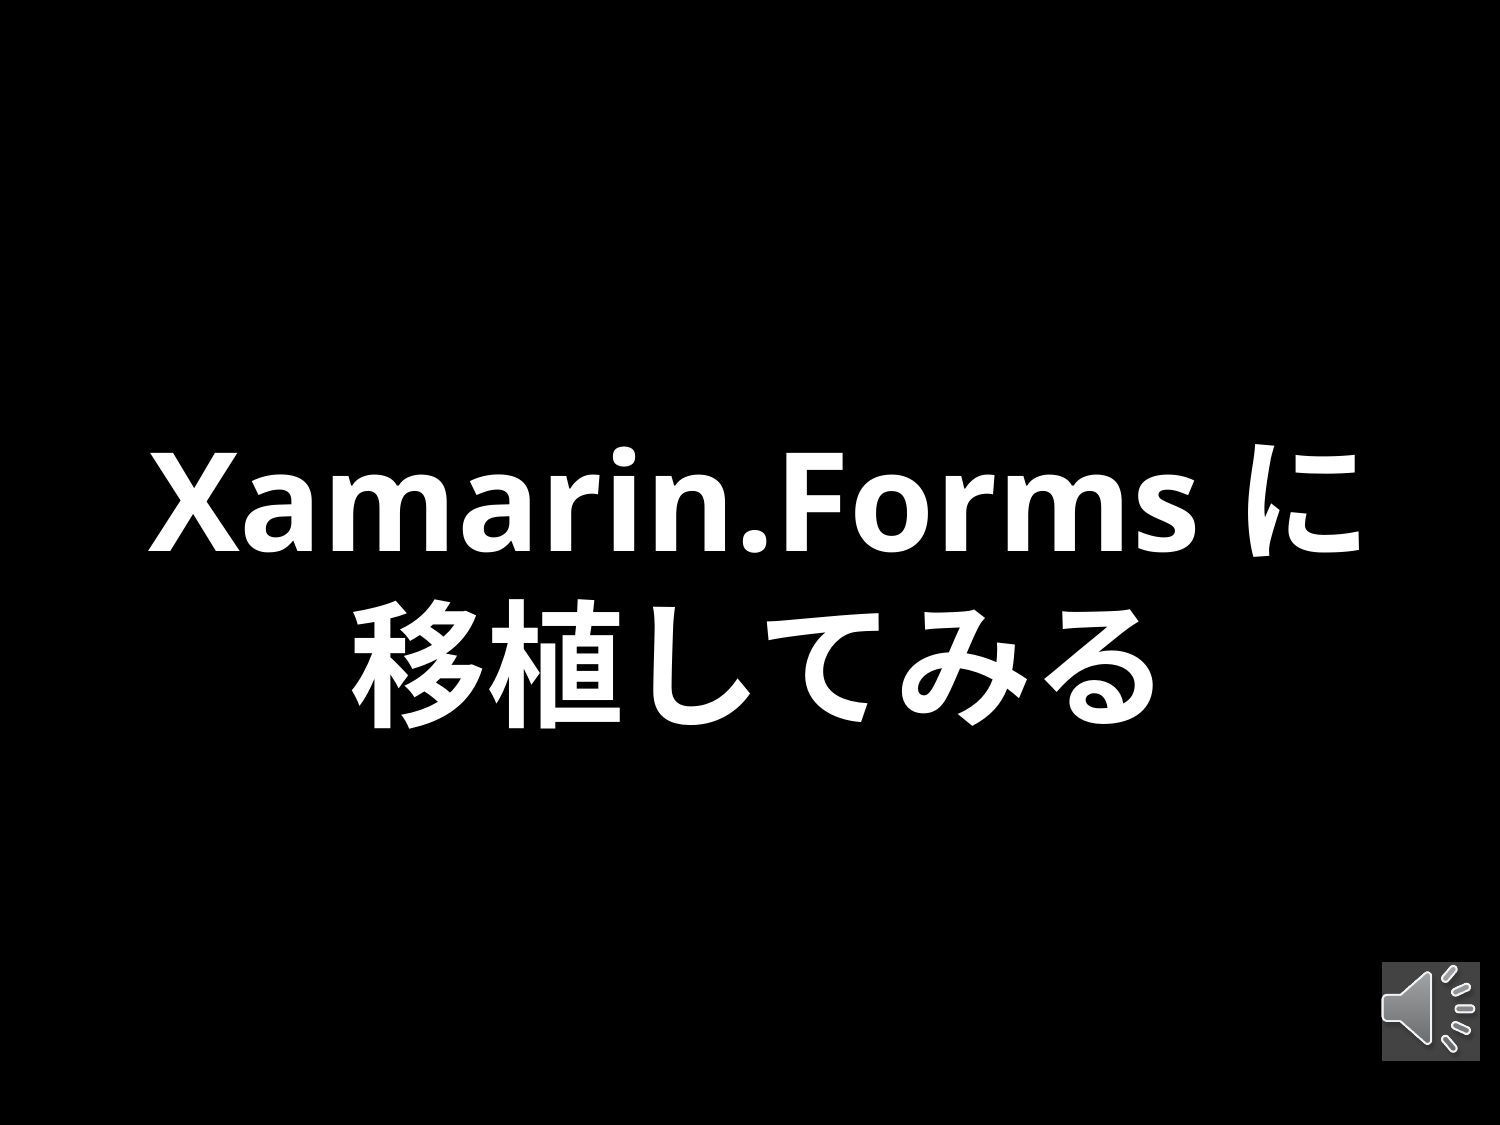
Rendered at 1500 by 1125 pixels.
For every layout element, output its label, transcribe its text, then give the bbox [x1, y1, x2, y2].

text_box Xamarin.Formsに 移植してみる [38, 406, 1481, 752]
picture [1381, 961, 1482, 1062]
